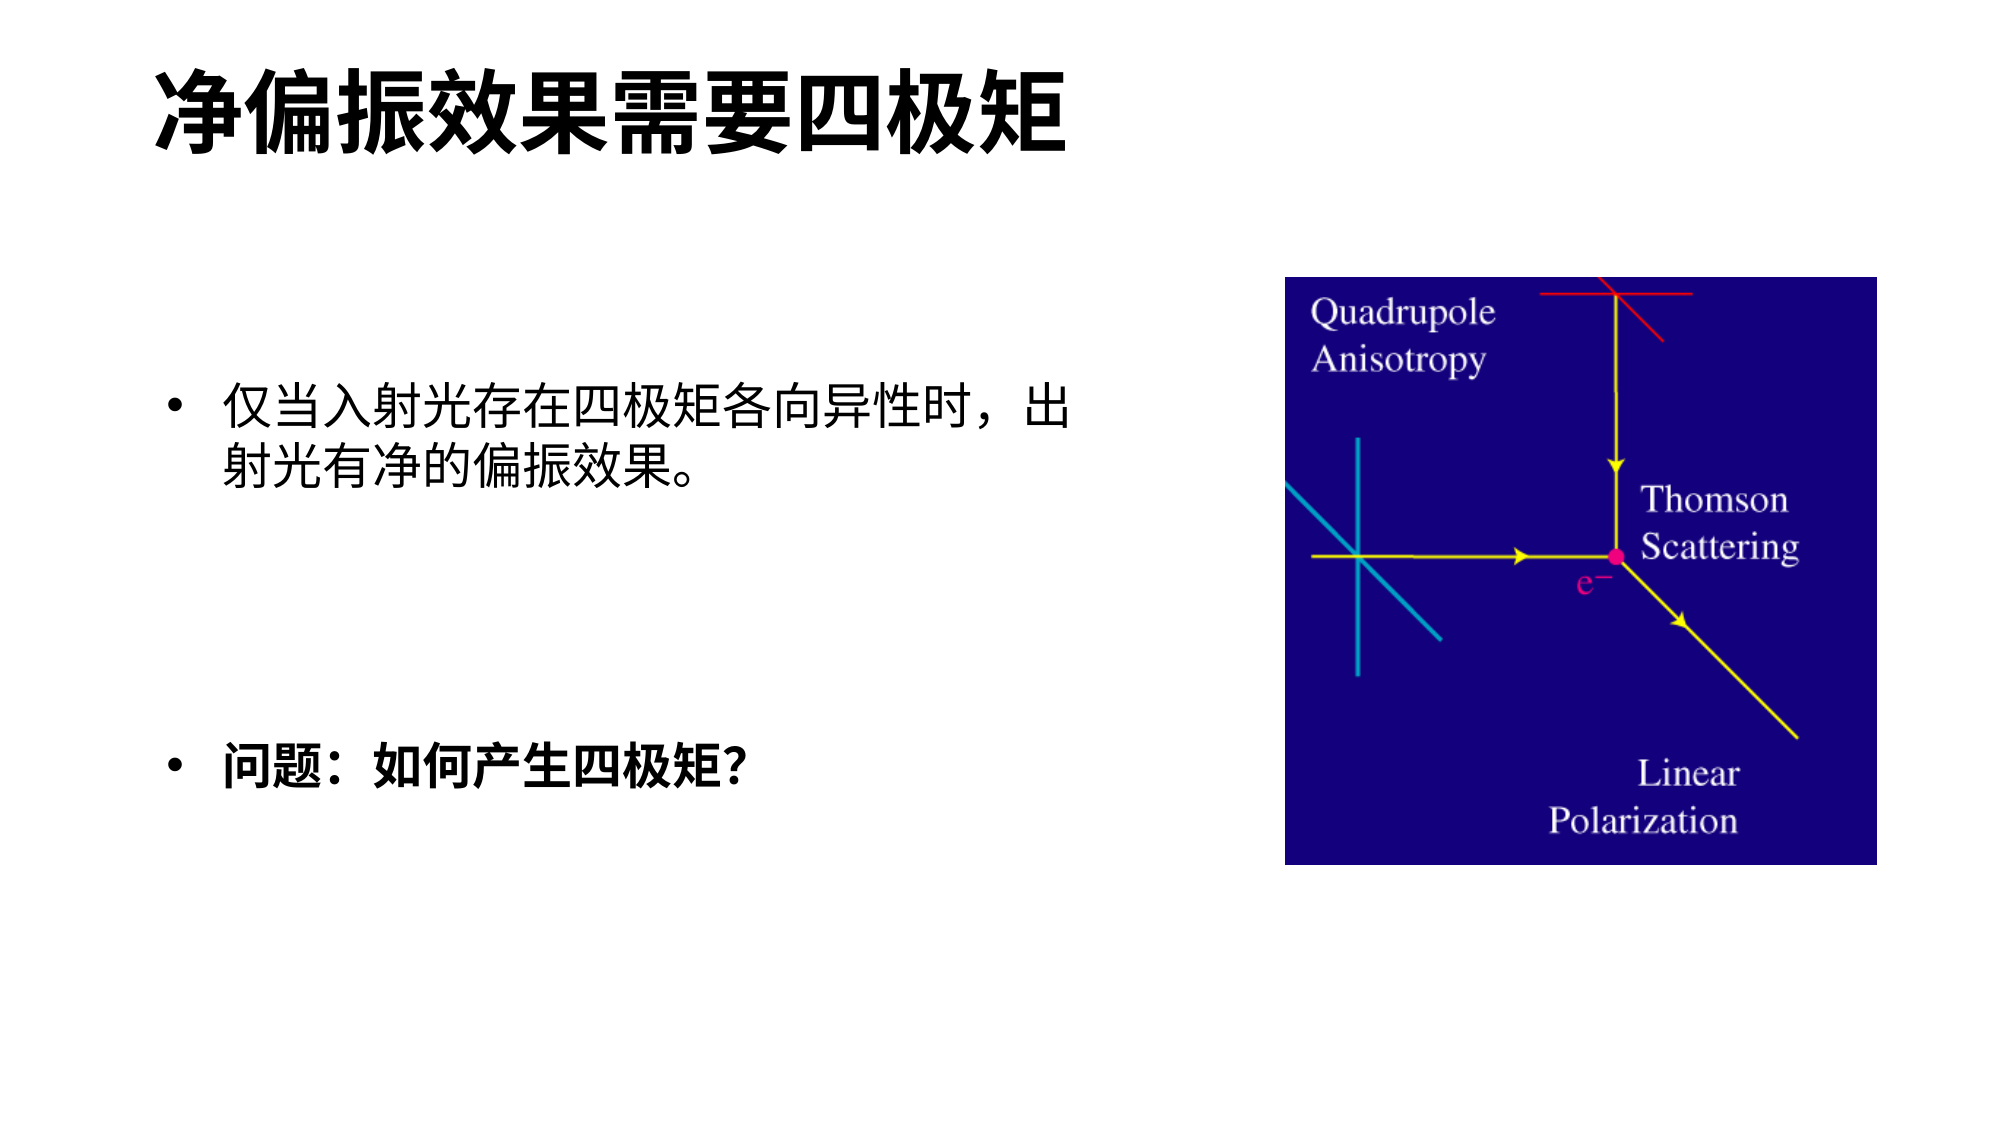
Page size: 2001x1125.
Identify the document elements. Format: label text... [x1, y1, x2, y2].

picture [1285, 277, 1877, 865]
text_box 仅当入射光存在四极矩各向异性时，出射光有净的偏振效果。 问题：如何产生四极矩？ [151, 247, 1113, 802]
text_box 净偏振效果需要四极矩 [137, 59, 1863, 278]
